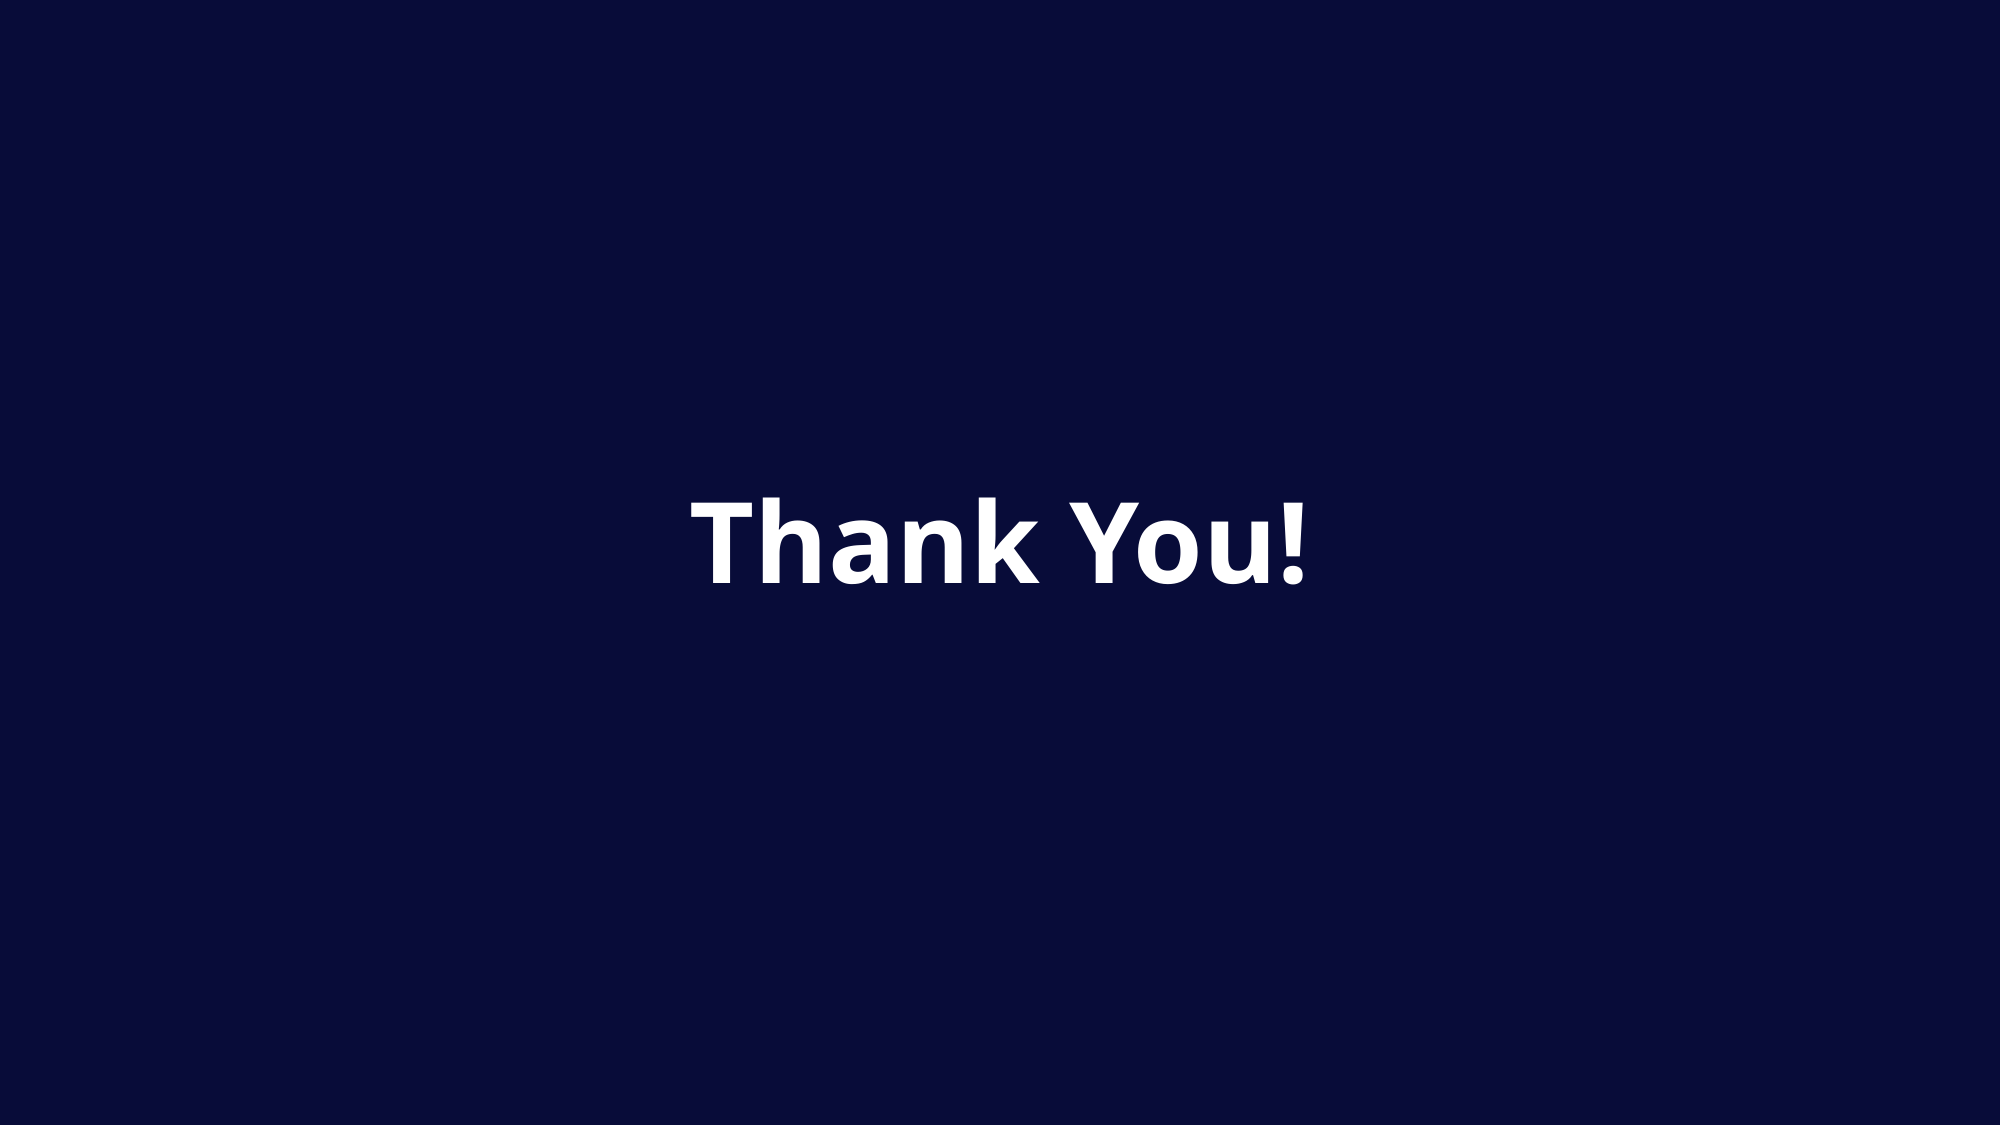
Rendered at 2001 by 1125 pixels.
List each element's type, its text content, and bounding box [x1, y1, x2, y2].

text_box Thank You! [272, 463, 1728, 614]
